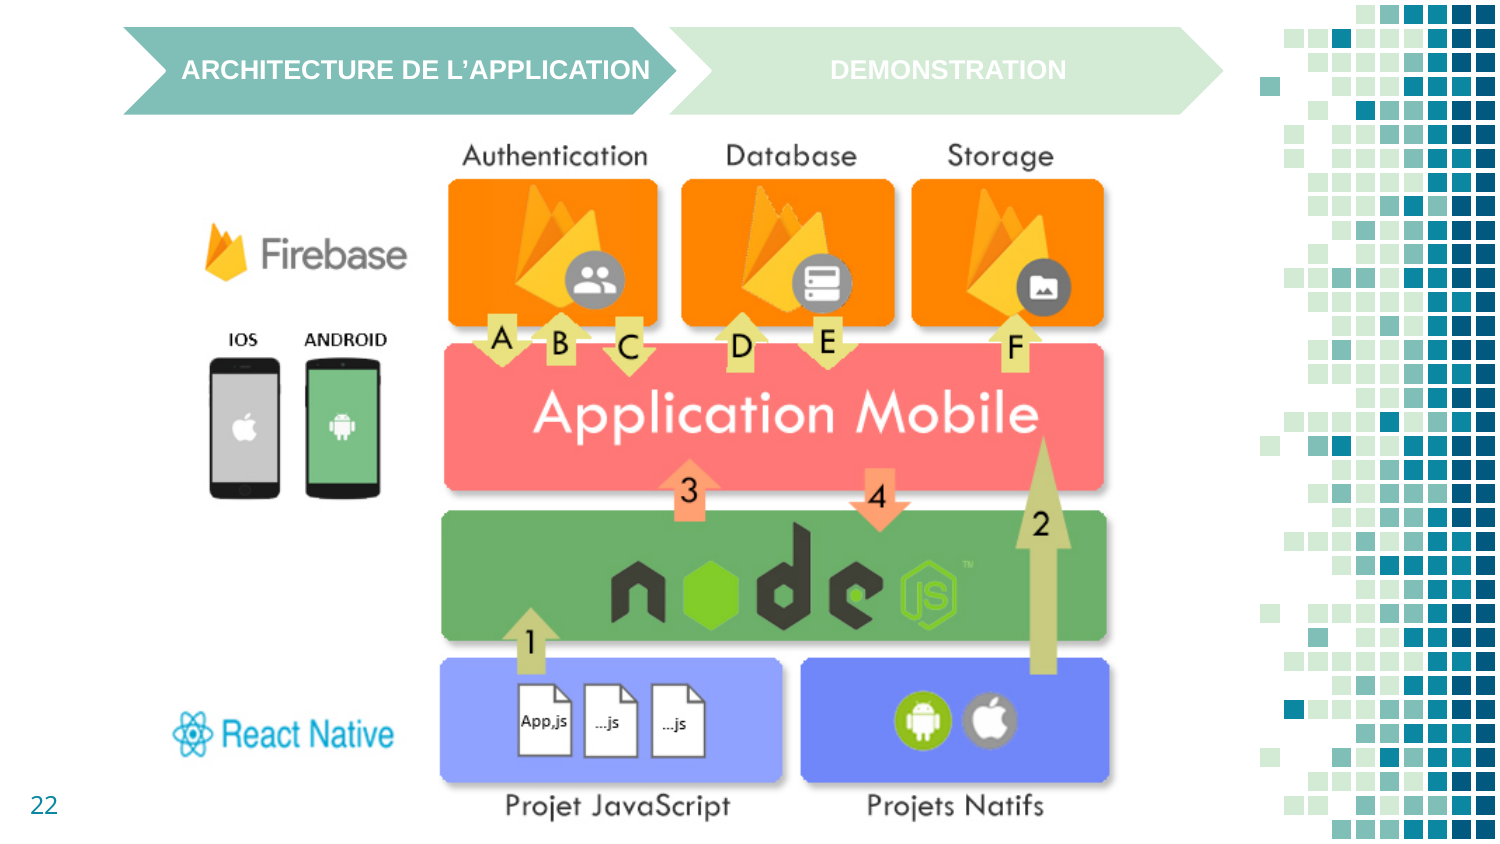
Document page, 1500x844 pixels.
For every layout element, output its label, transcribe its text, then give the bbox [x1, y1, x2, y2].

picture [158, 116, 1177, 840]
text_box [117, 24, 662, 118]
slide_number 22 [15, 774, 105, 839]
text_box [663, 24, 1228, 118]
